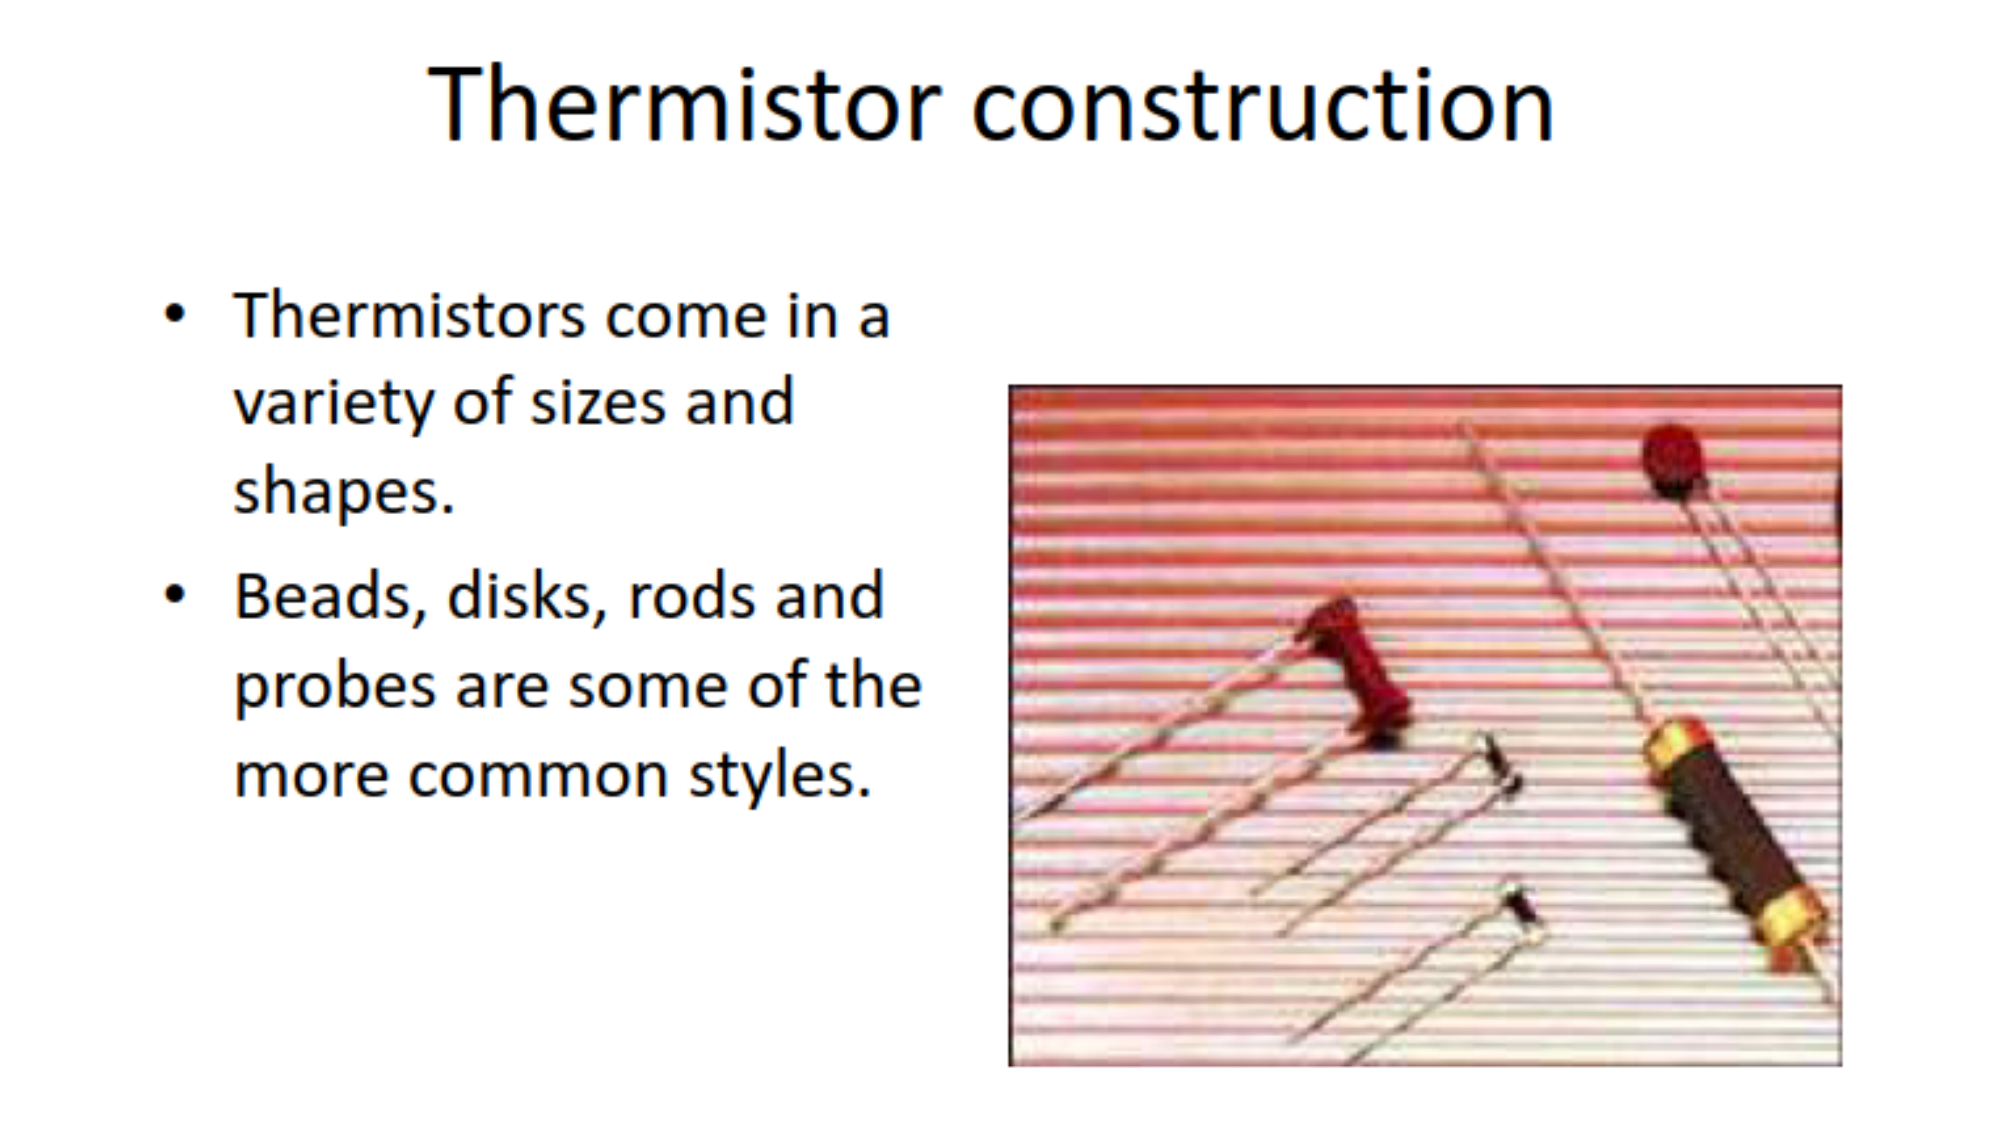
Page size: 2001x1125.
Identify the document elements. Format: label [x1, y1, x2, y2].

picture [141, 39, 1859, 1086]
